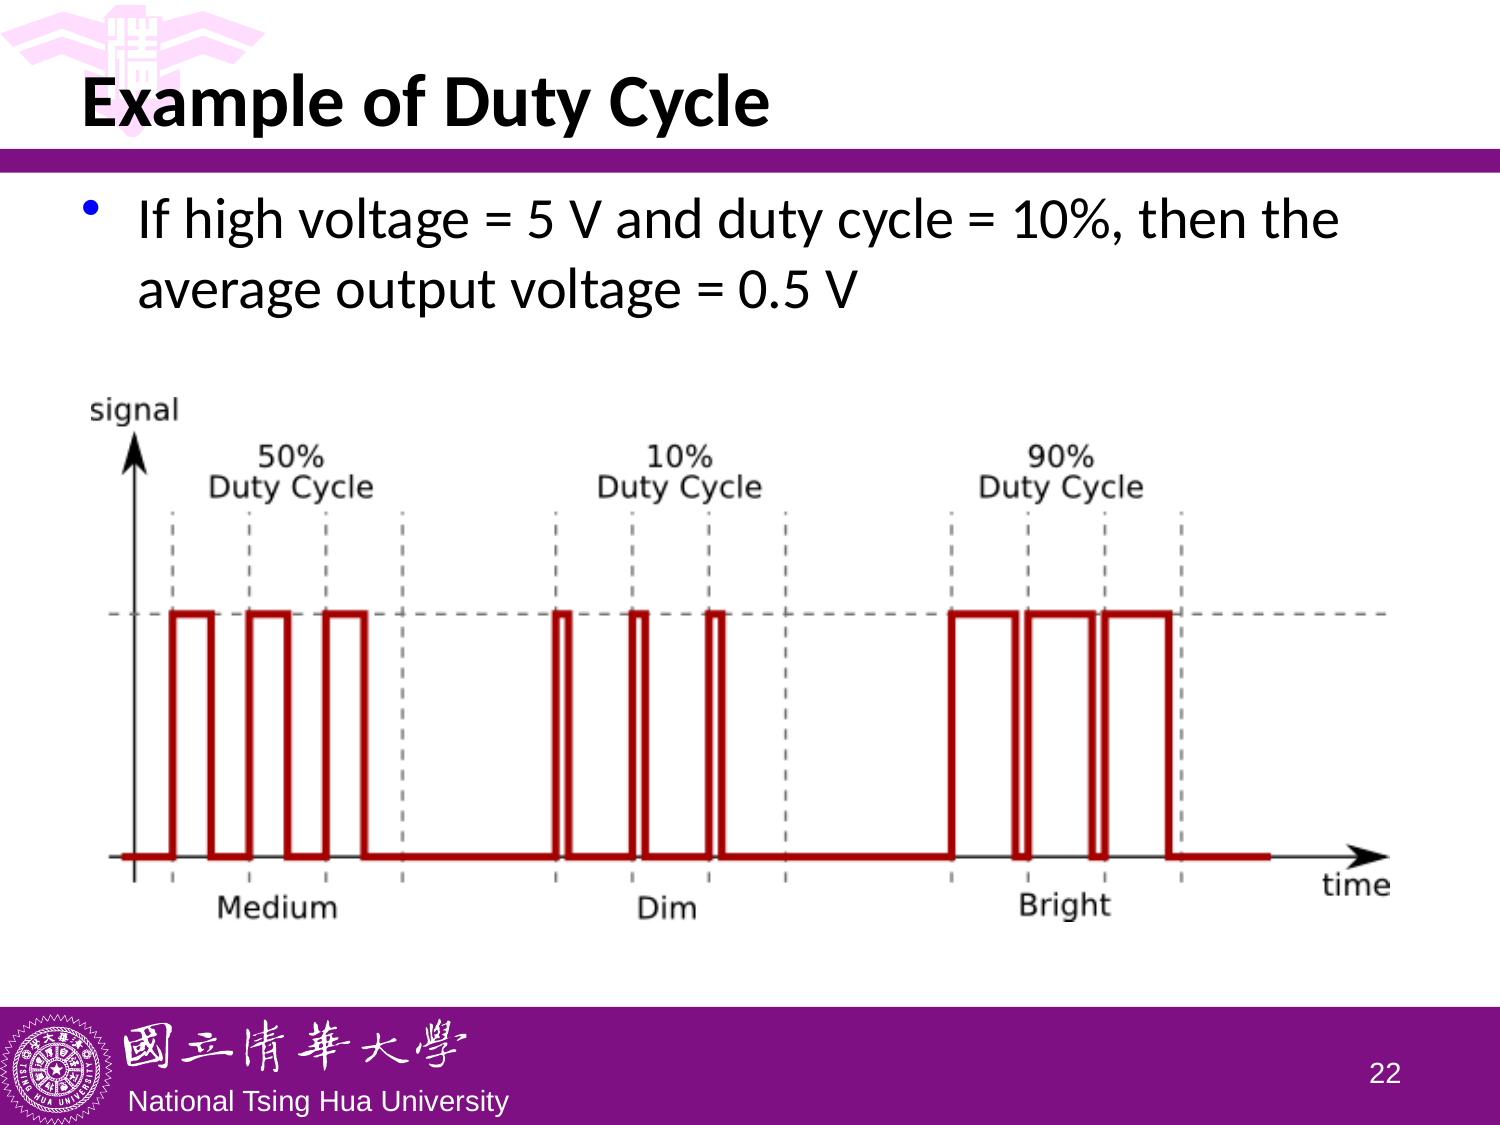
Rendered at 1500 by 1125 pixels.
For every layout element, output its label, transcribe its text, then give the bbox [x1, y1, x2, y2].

list If high voltage = 5 V and duty cycle = 10%, then the average output voltage = 0.5 V [66, 172, 1436, 1003]
slide_number 21 [1104, 1021, 1417, 1097]
picture [91, 397, 1390, 922]
title Example of Duty Cycle [66, 37, 1436, 149]
